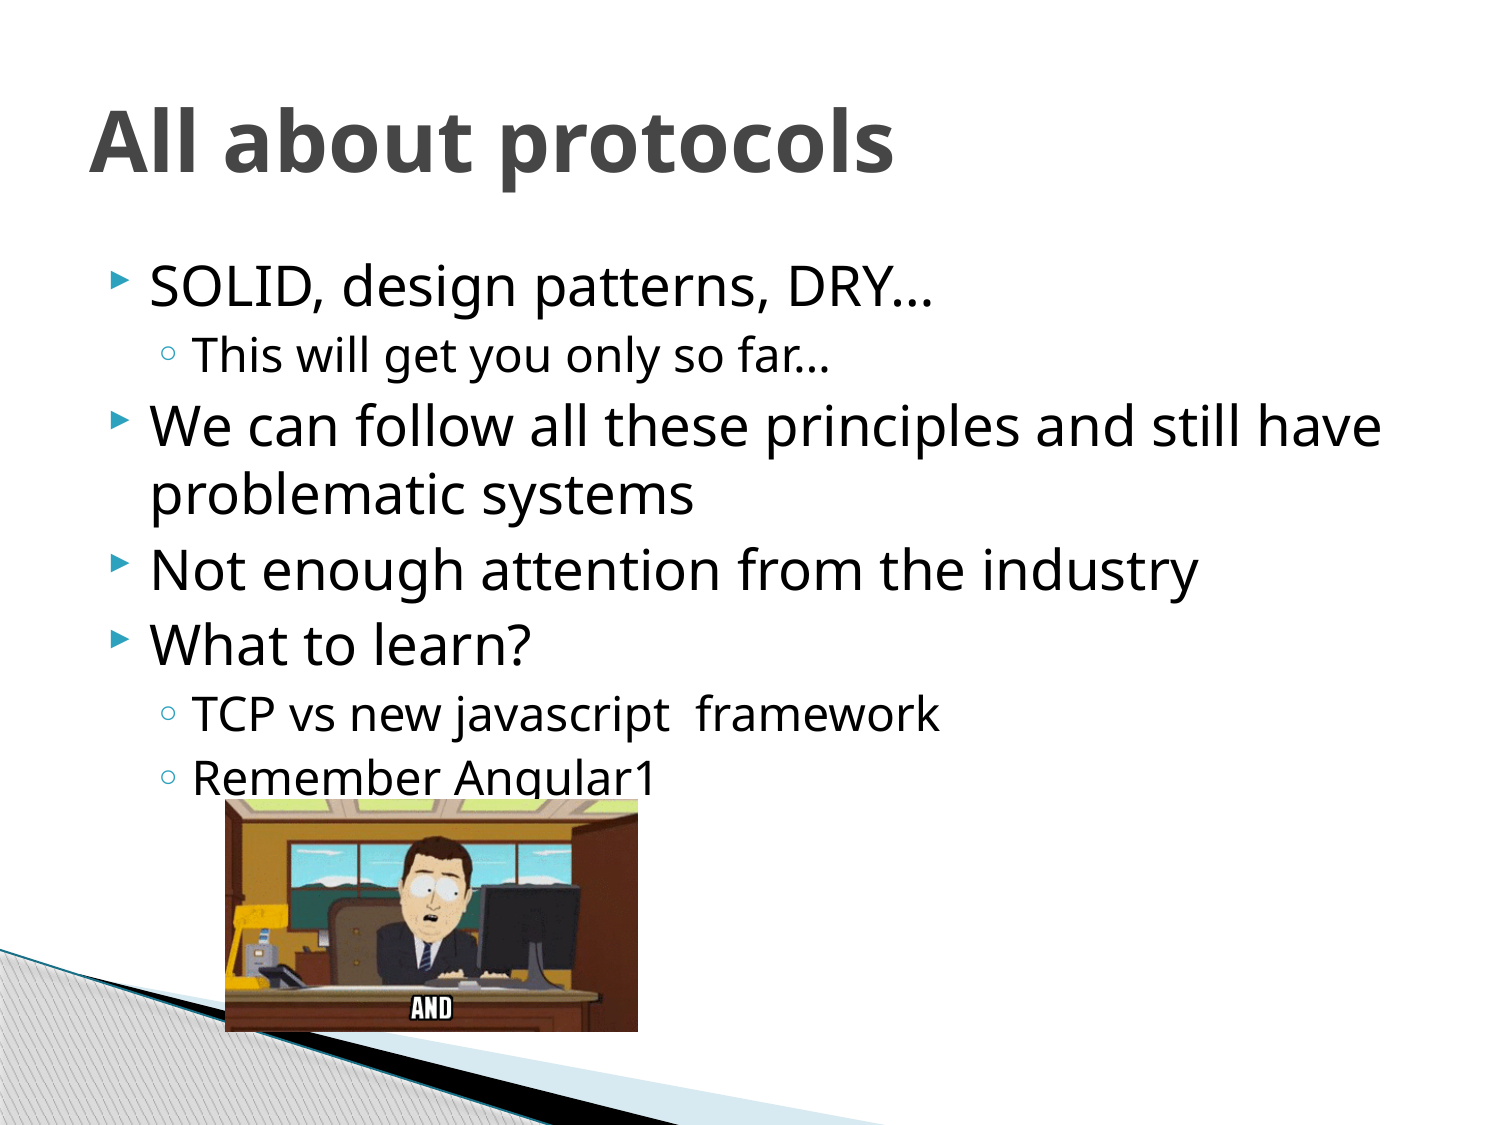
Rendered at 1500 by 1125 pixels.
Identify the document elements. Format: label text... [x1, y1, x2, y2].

list SOLID, design patterns, DRY… This will get you only so far… We can follow all these principles and still have problematic systems Not enough attention from the industry What to learn? TCP vs new javascript framework Remember Angular1 [75, 243, 1425, 986]
picture [224, 799, 638, 1033]
title All about protocols [75, 45, 1425, 233]
